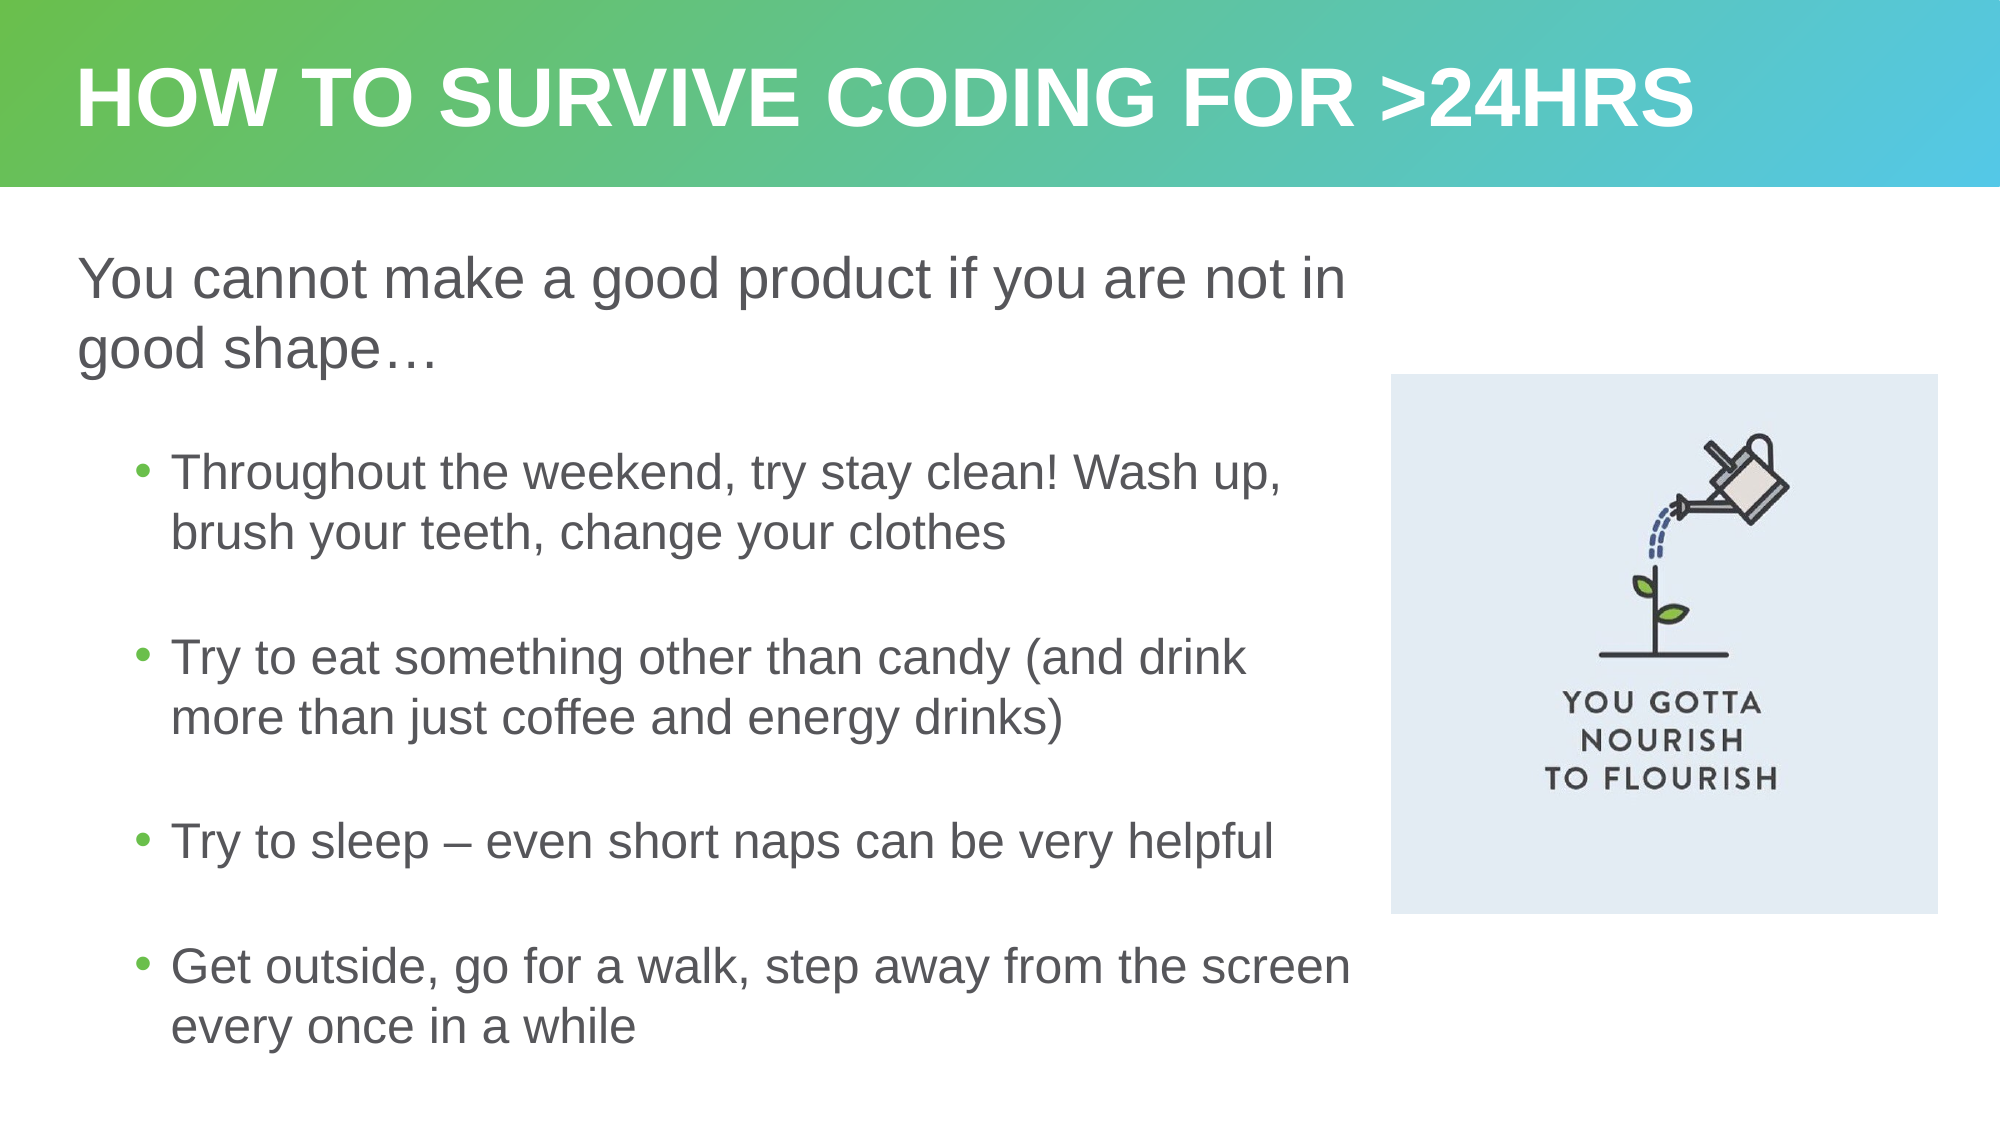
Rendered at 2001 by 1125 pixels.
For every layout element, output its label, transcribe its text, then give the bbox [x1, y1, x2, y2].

title How to survive coding for >24HRS [0, 0, 2000, 187]
list You cannot make a good product if you are not in good shape… Throughout the weekend, try stay clean! Wash up, brush your teeth, change your clothes Try to eat something other than candy (and drink more than just coffee and energy drinks) Try to sleep – even short naps can be very helpful Get outside, go for a walk, step away from the screen every once in a while [62, 224, 1375, 1050]
picture [1391, 374, 1938, 914]
